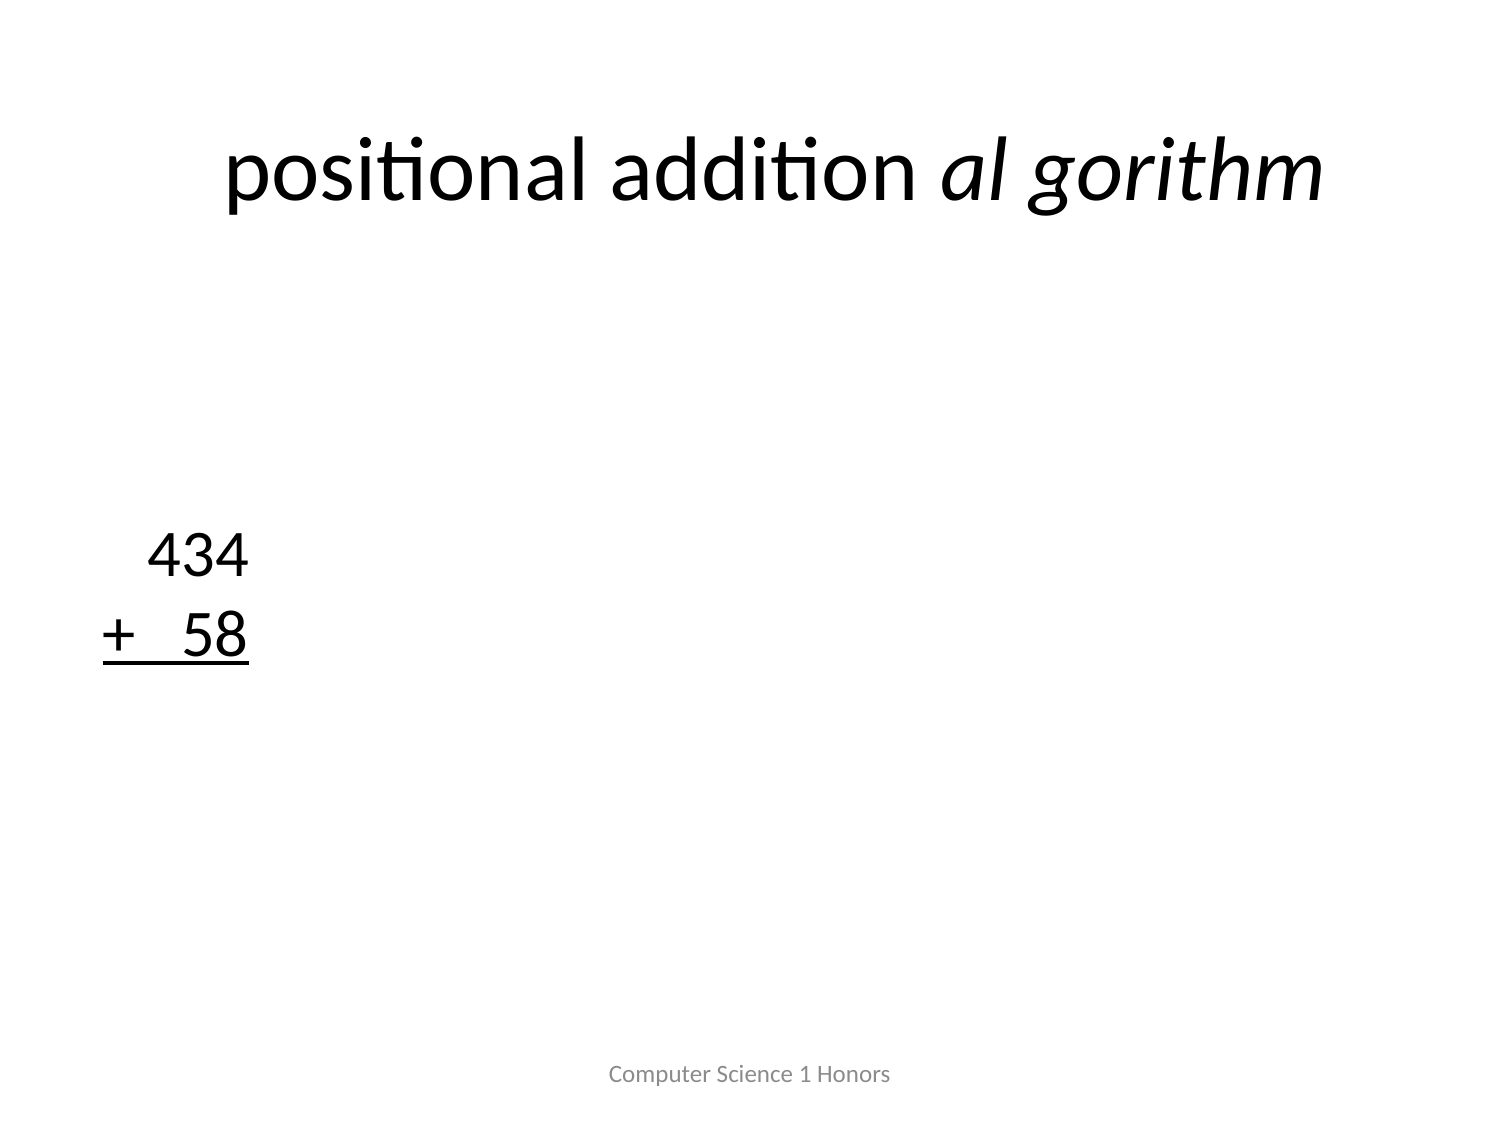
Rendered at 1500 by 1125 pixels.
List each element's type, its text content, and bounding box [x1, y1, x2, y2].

footer Computer Science 1 Honors [512, 1042, 988, 1103]
text_box positional addition al gorithm [99, 70, 1450, 258]
list 434 + 58 [87, 422, 319, 776]
